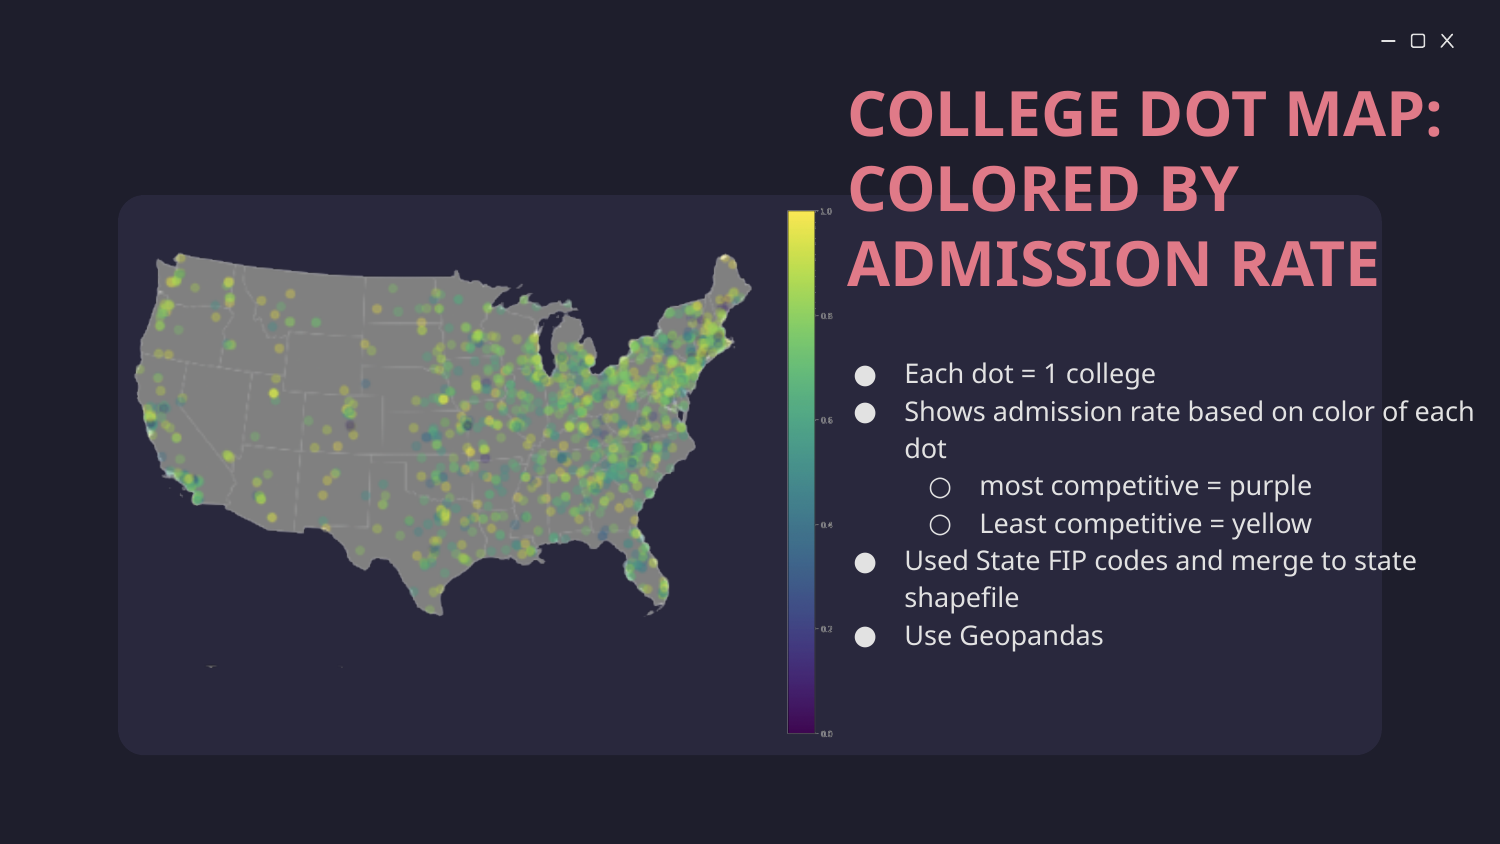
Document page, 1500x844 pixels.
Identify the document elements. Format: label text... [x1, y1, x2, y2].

picture [113, 221, 765, 668]
picture [776, 201, 840, 743]
text_box Each dot = 1 college Shows admission rate based on color of each dot most competitive = purple Least competitive = yellow Used State FIP codes and merge to state shapefile Use Geopandas [844, 336, 1500, 703]
title COLLEGE DOT MAP: COLORED BY ADMISSION RATE [832, 0, 1500, 336]
